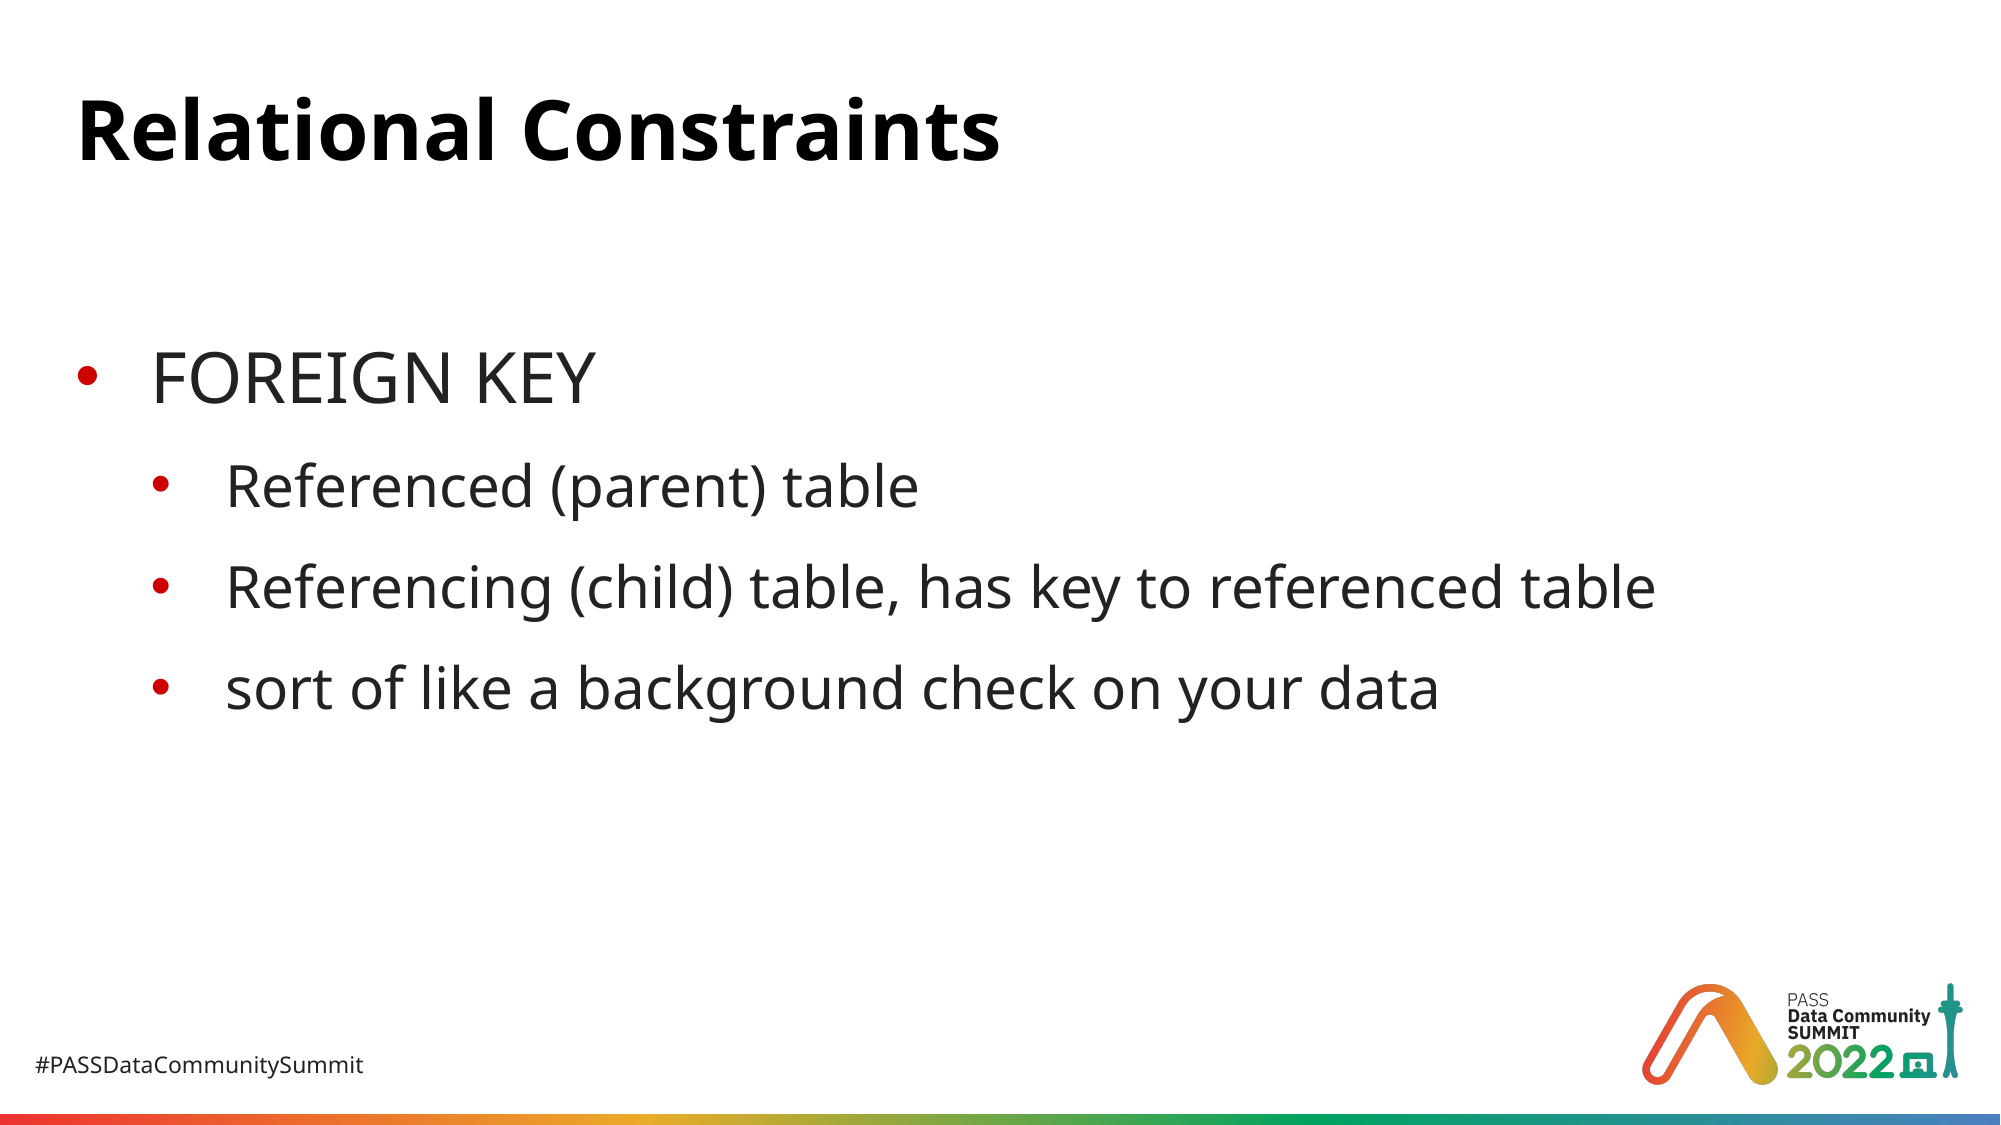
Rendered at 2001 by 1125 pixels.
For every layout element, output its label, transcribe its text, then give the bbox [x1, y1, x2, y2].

picture [0, 1114, 2000, 1125]
title Relational Constraints [60, 80, 1606, 299]
picture [1642, 983, 1963, 1085]
list FOREIGN KEY Referenced (parent) table Referencing (child) table, has key to referenced table sort of like a background check on your data [60, 299, 1786, 1014]
